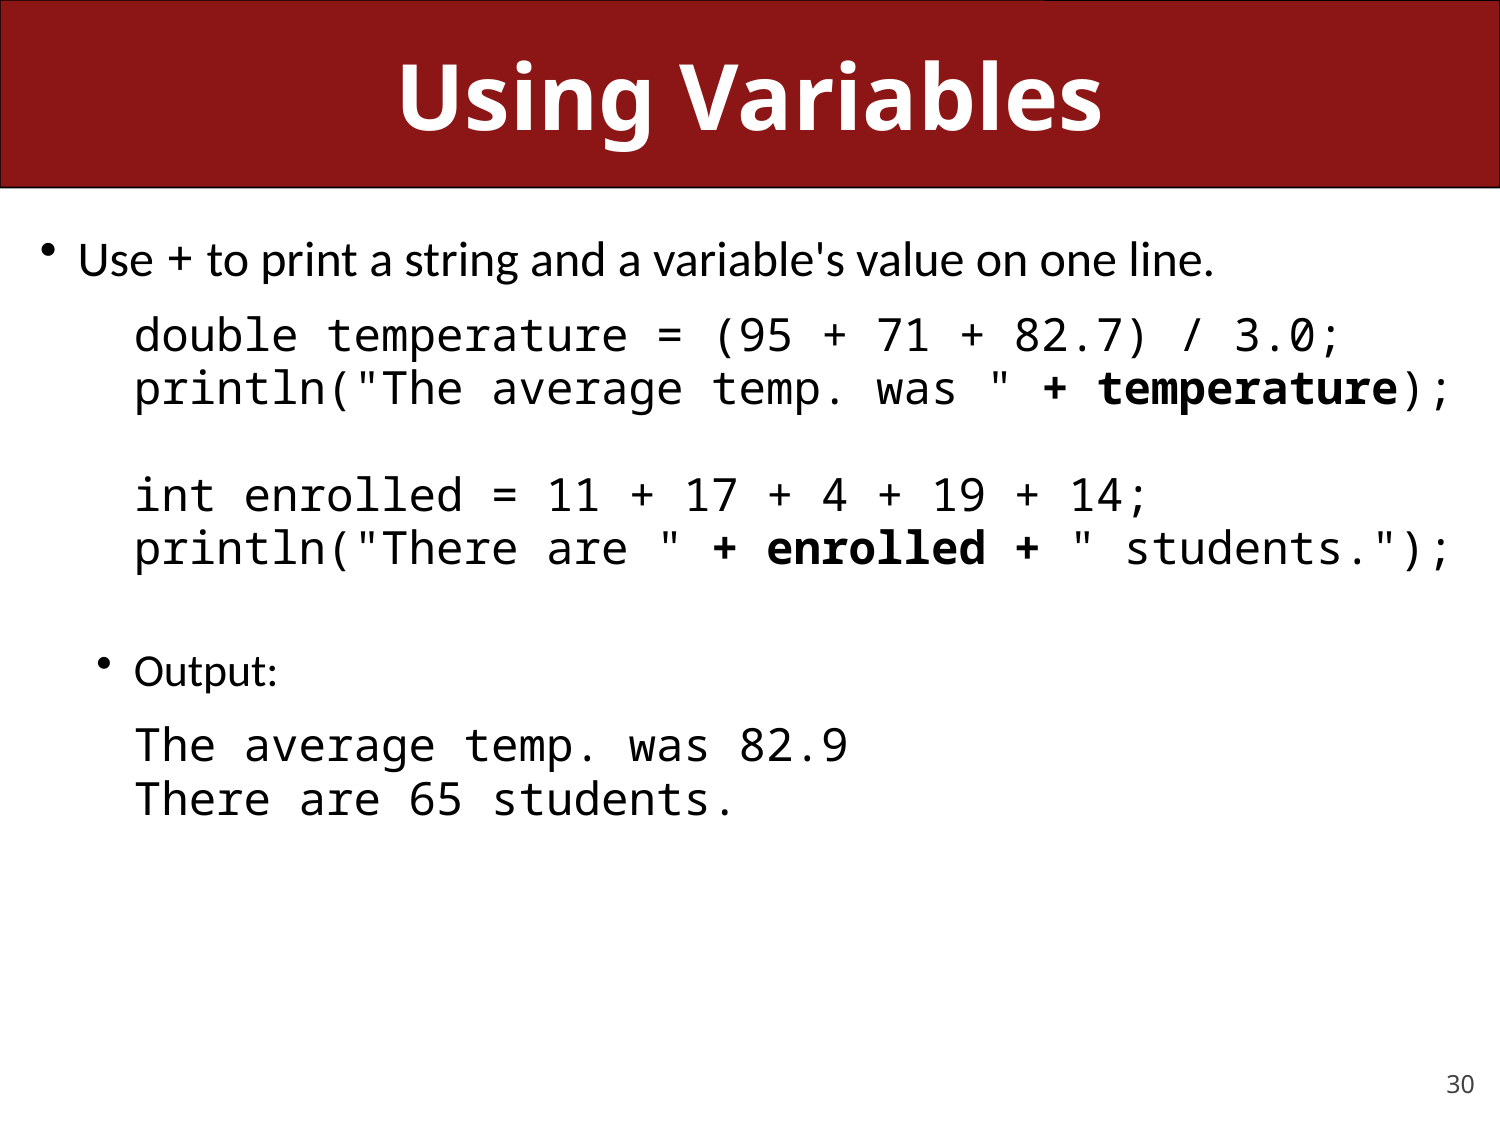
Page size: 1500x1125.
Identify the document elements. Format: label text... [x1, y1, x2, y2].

title Using Variables [75, 0, 1425, 188]
list Use + to print a string and a variable's value on one line. double temperature = (95 + 71 + 82.7) / 3.0; println("The average temp. was " + temperature); int enrolled = 11 + 17 + 4 + 19 + 14; println("There are " + enrolled + " students."); Output: The average temp. was 82.9 There are 65 students. [24, 212, 1475, 1063]
